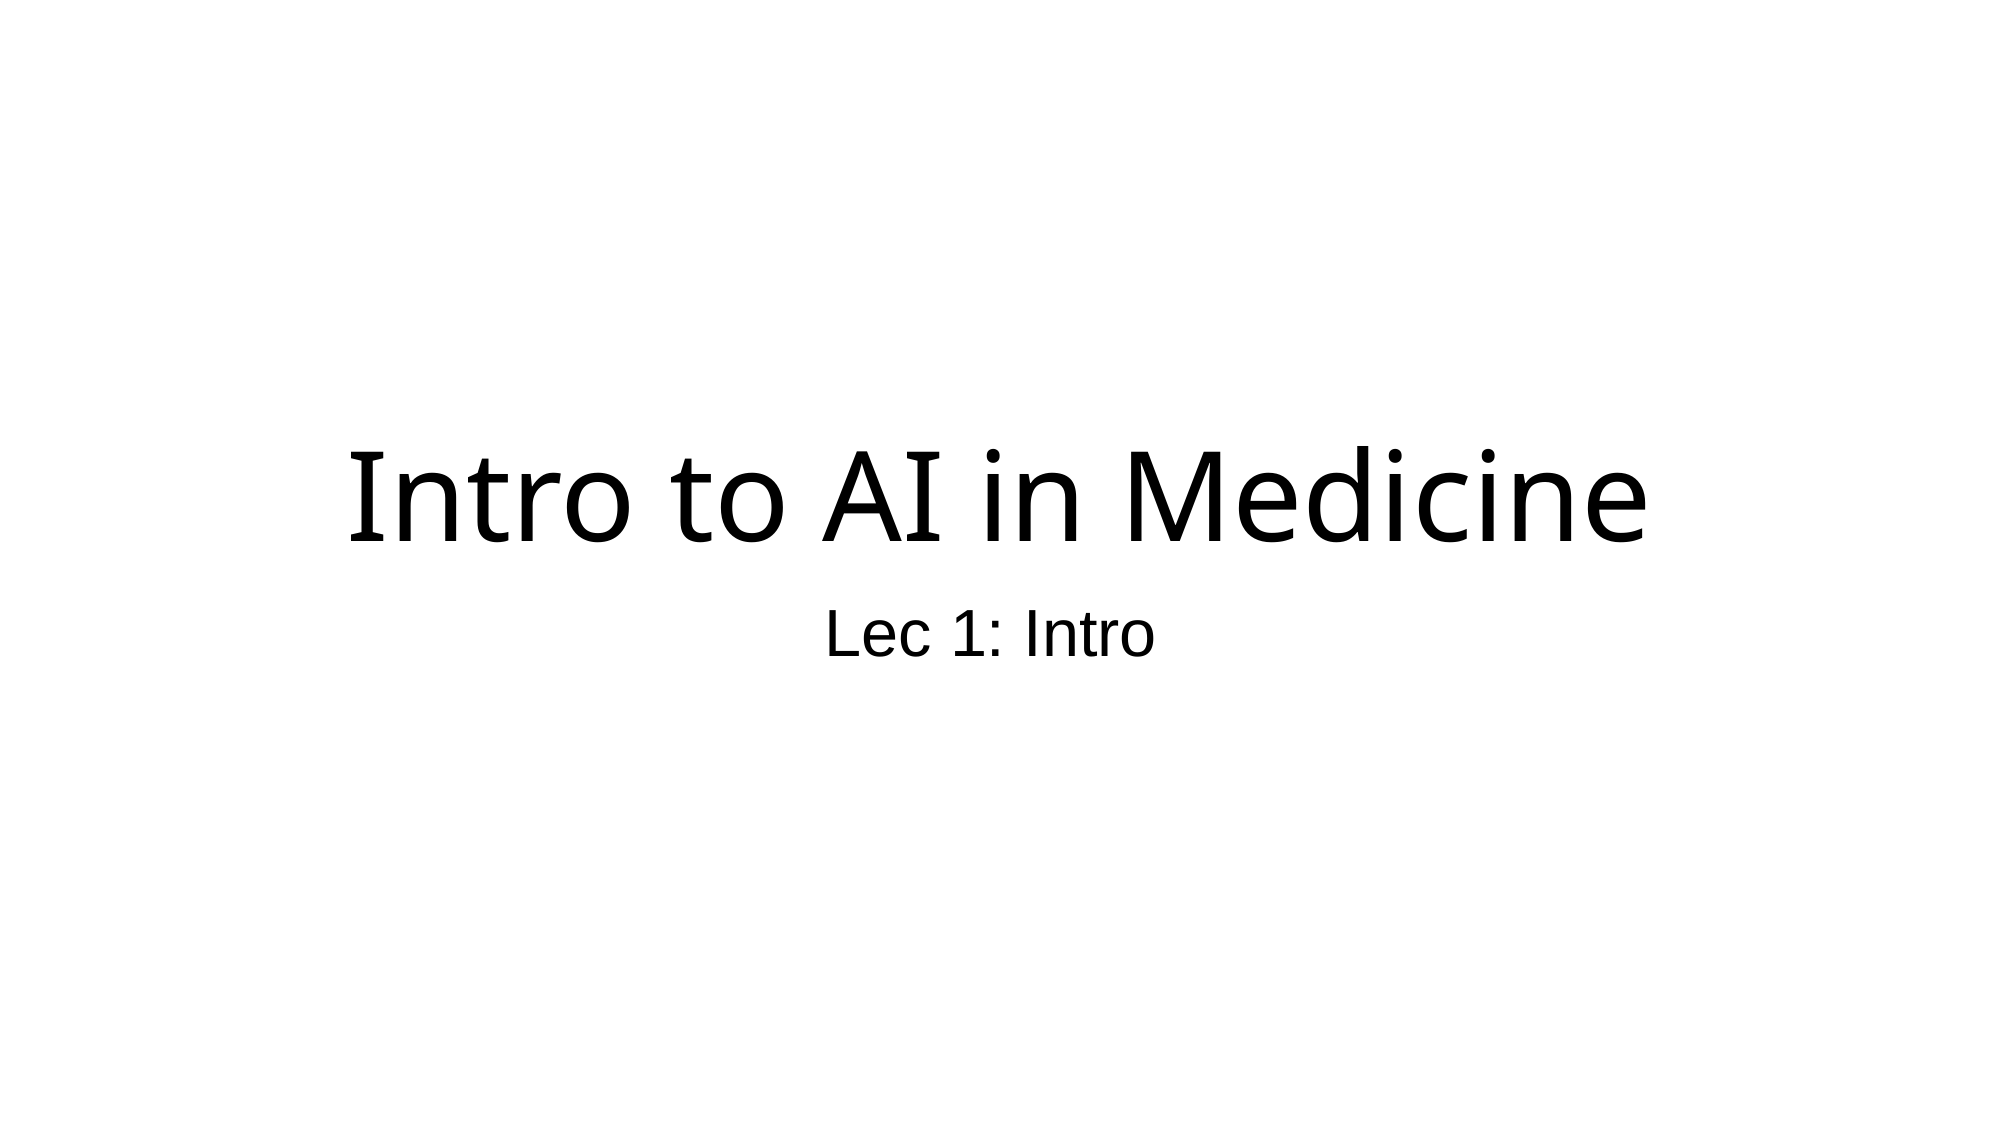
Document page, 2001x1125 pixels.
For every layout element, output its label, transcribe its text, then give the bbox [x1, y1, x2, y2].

title Intro to AI in Medicine [249, 184, 1750, 576]
subtitle Lec 1: Intro [249, 590, 1750, 863]
